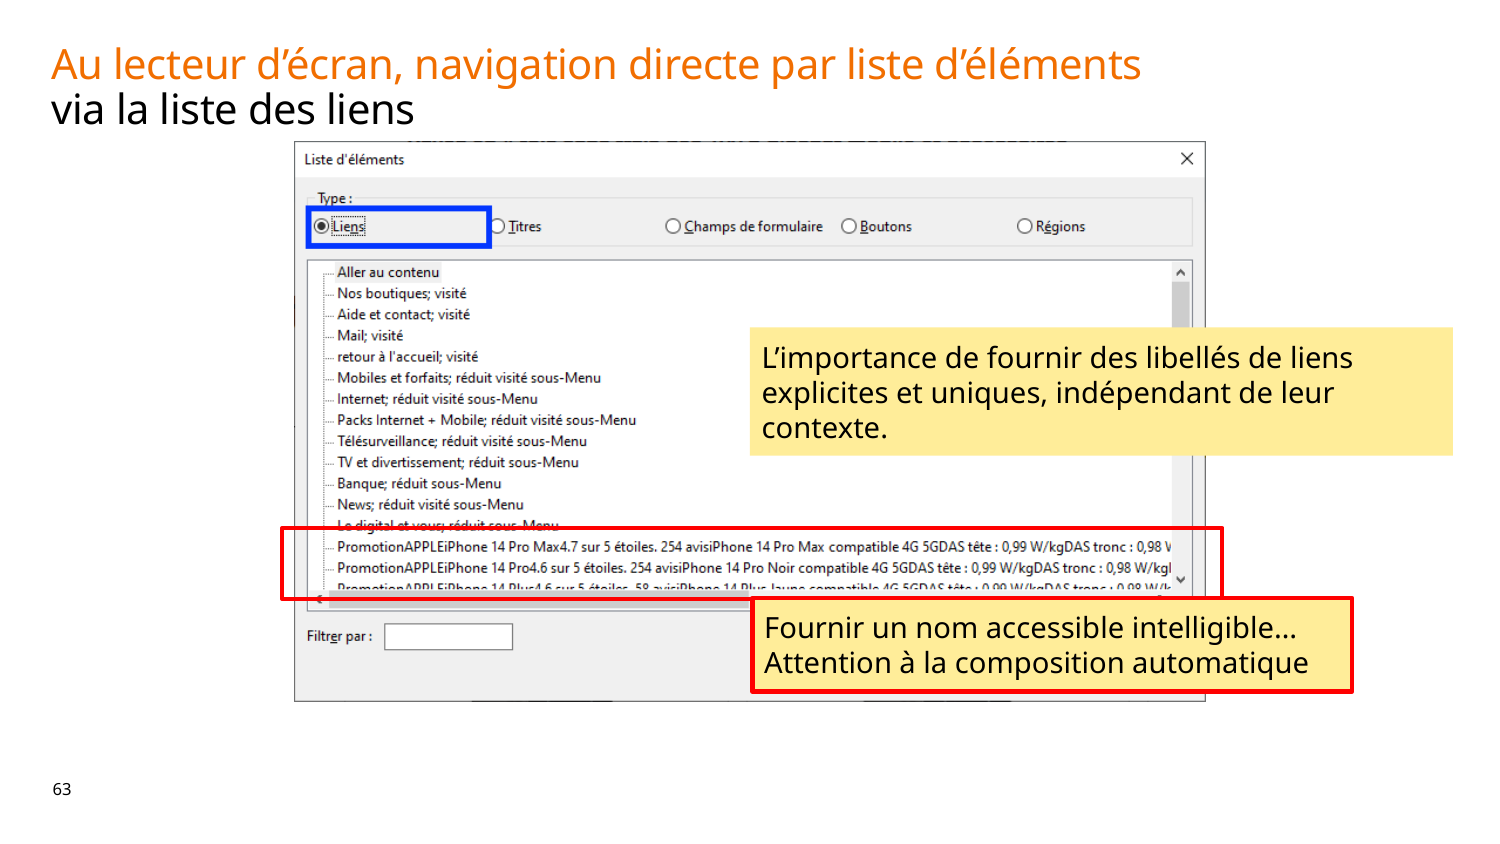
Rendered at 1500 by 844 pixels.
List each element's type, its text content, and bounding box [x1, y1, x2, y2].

title Au lecteur d’écran, navigation directe par liste d’éléments via la liste des liens [51, 43, 1449, 166]
text_box [1212, 526, 1224, 598]
picture [293, 141, 1206, 703]
text_box [280, 526, 288, 601]
text_box L’importance de fournir des libellés de liens explicites et uniques, indépendant de leur contexte. [1212, 327, 1453, 456]
text_box Fournir un nom accessible intelligible… Attention à la composition automatique [1212, 598, 1352, 692]
